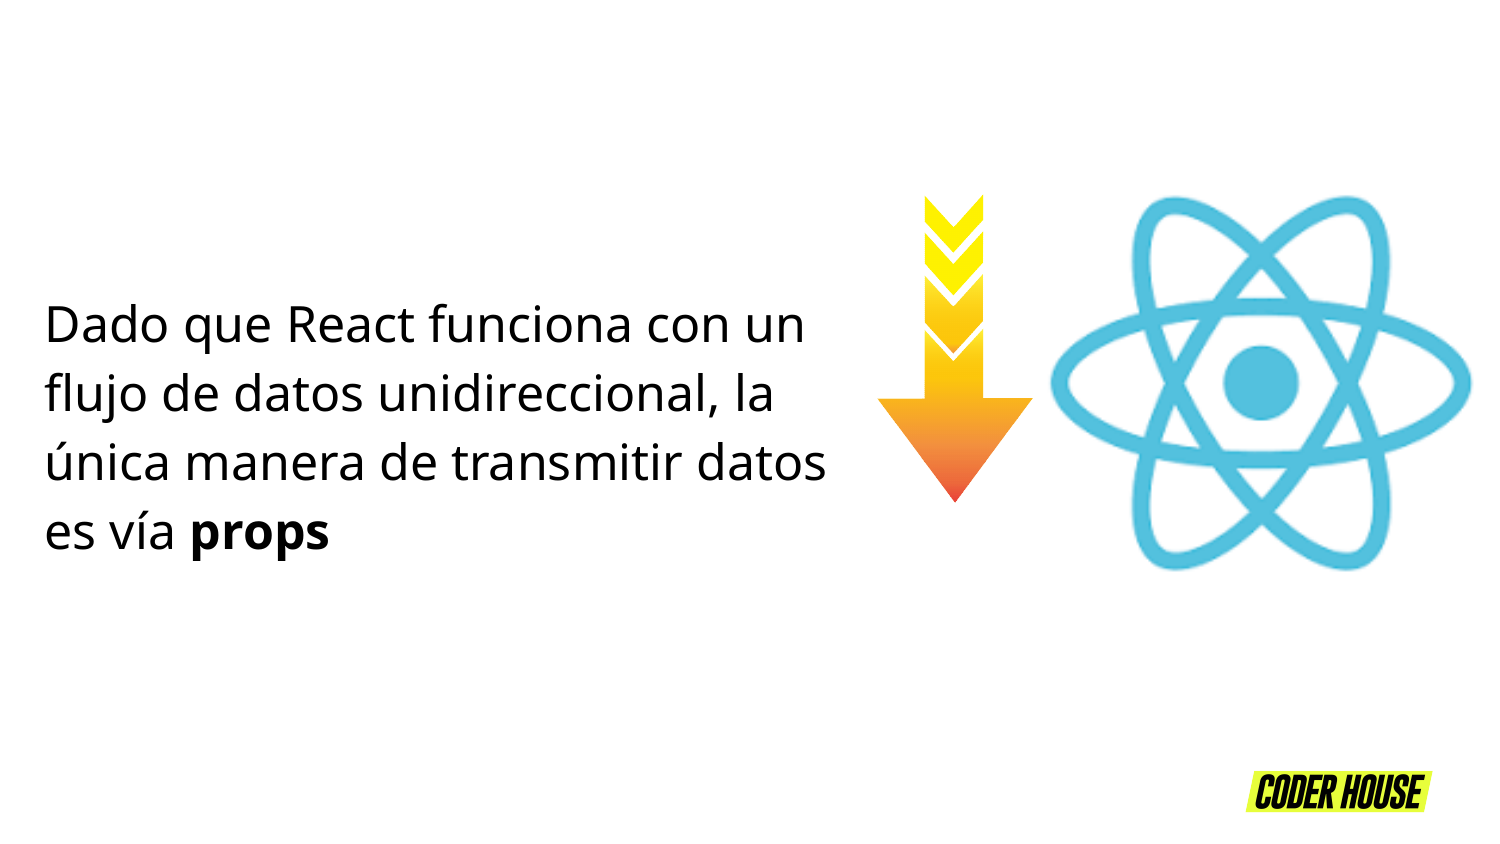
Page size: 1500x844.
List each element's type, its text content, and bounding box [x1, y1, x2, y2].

picture [855, 170, 1500, 598]
text_box Dado que React funciona con un flujo de datos unidireccional, la única manera de transmitir datos es vía props [29, 141, 886, 702]
picture [1241, 764, 1437, 819]
